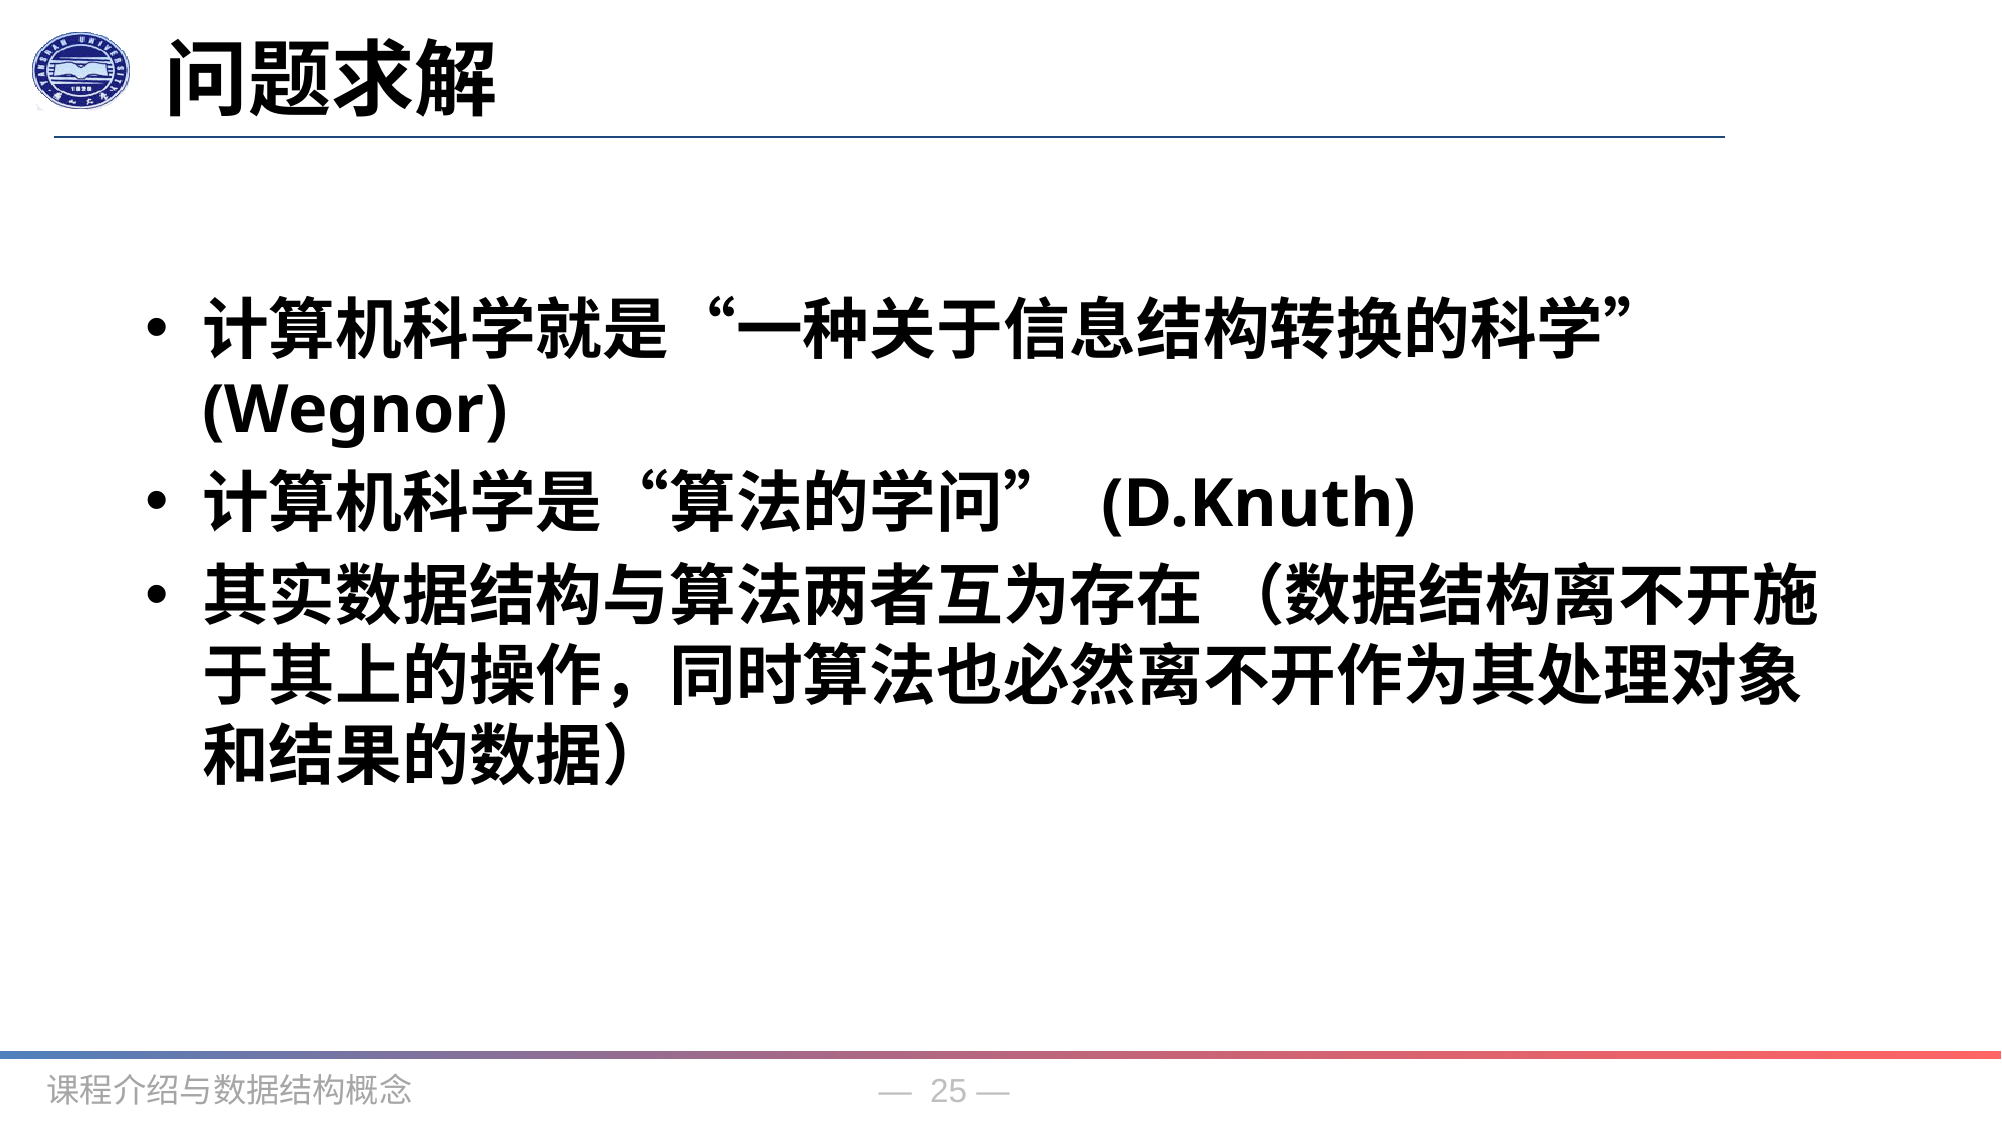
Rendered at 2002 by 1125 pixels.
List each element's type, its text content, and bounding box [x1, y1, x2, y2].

text_box 计算机科学就是“一种关于信息结构转换的科学” (Wegnor) 计算机科学是“算法的学问” (D.Knuth) 其实数据结构与算法两者互为存在 （数据结构离不开施于其上的操作，同时算法也必然离不开作为其处理对象和结果的数据） [131, 278, 1870, 1023]
picture [26, 31, 133, 111]
text_box 问题求解 [150, 19, 552, 123]
